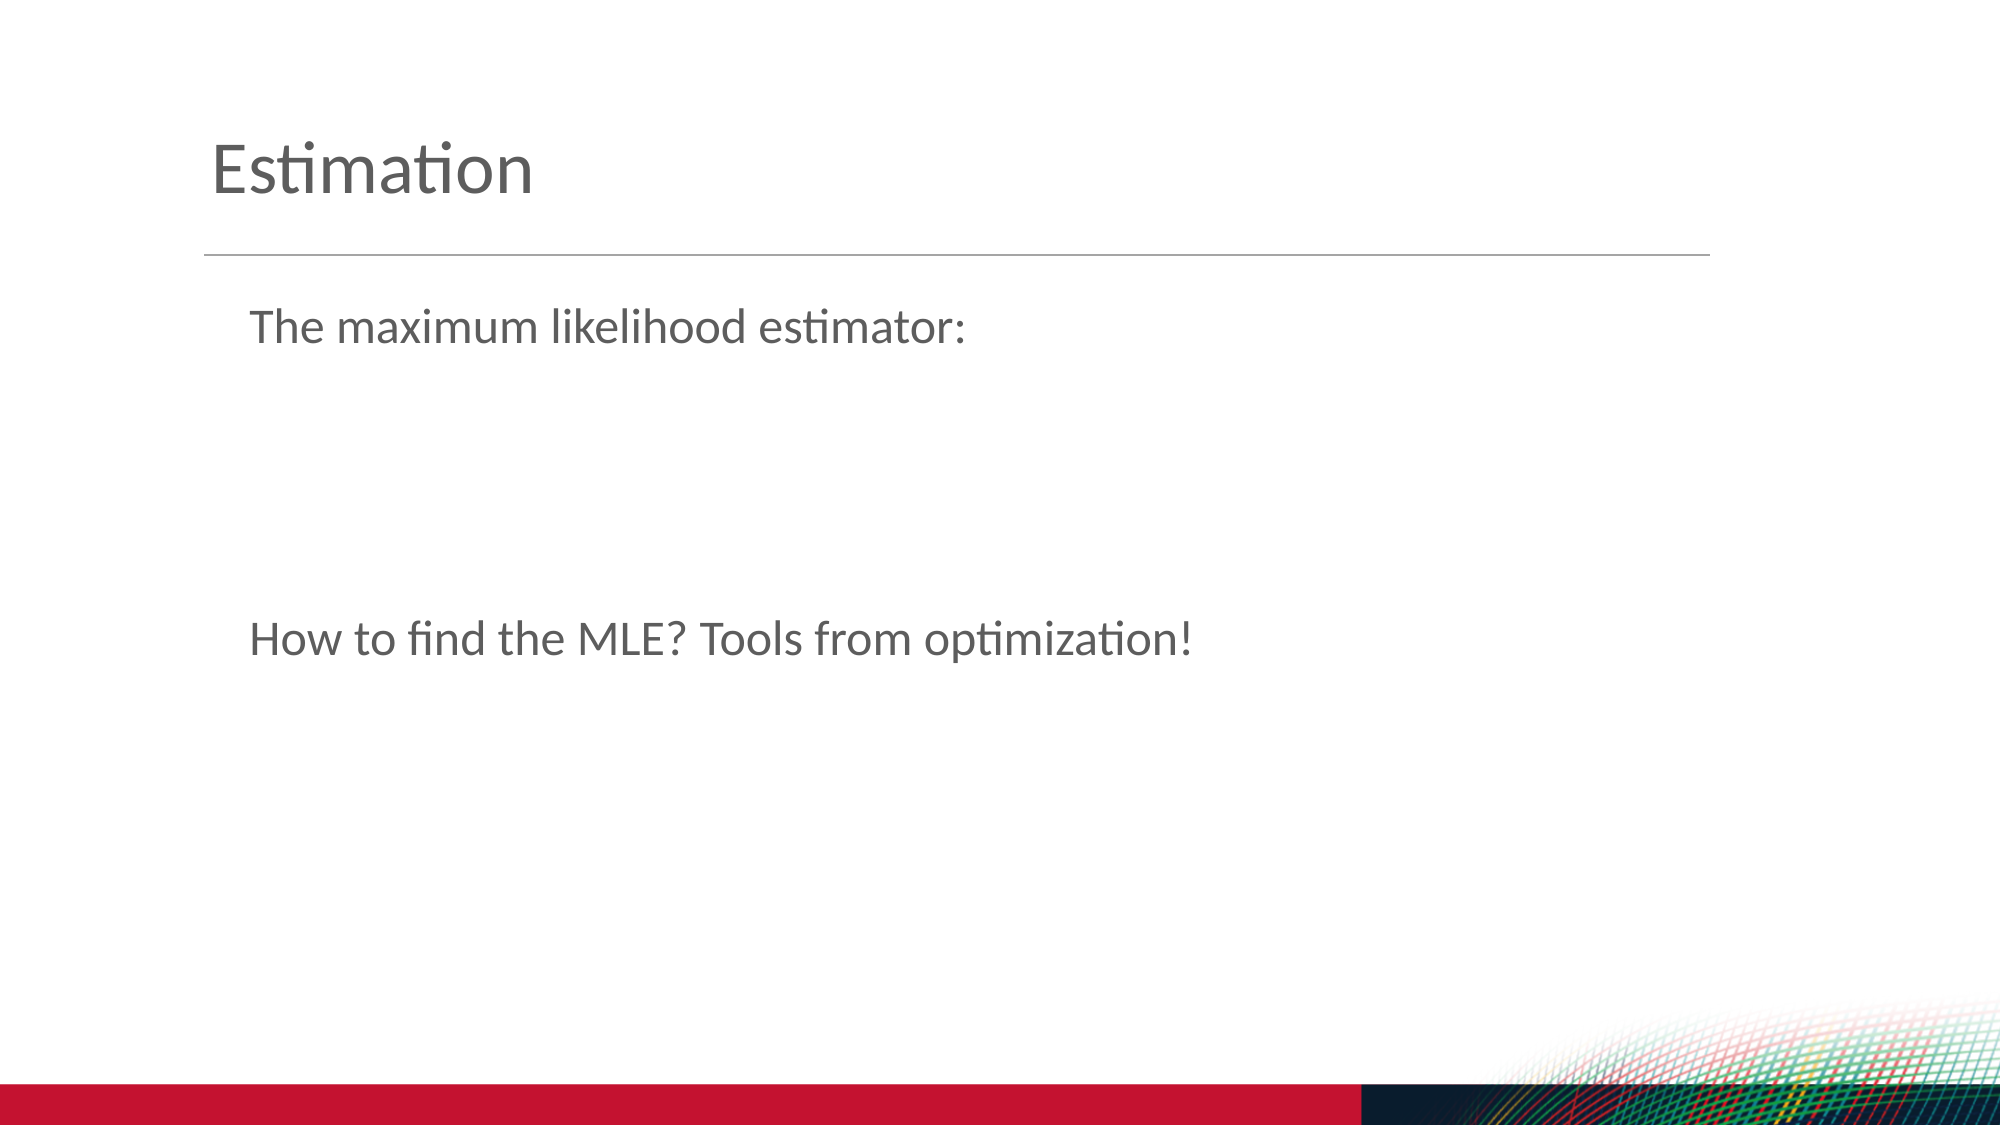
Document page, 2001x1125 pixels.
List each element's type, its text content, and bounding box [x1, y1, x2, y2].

picture [0, 958, 2000, 1125]
list Estimation [204, 116, 1705, 223]
